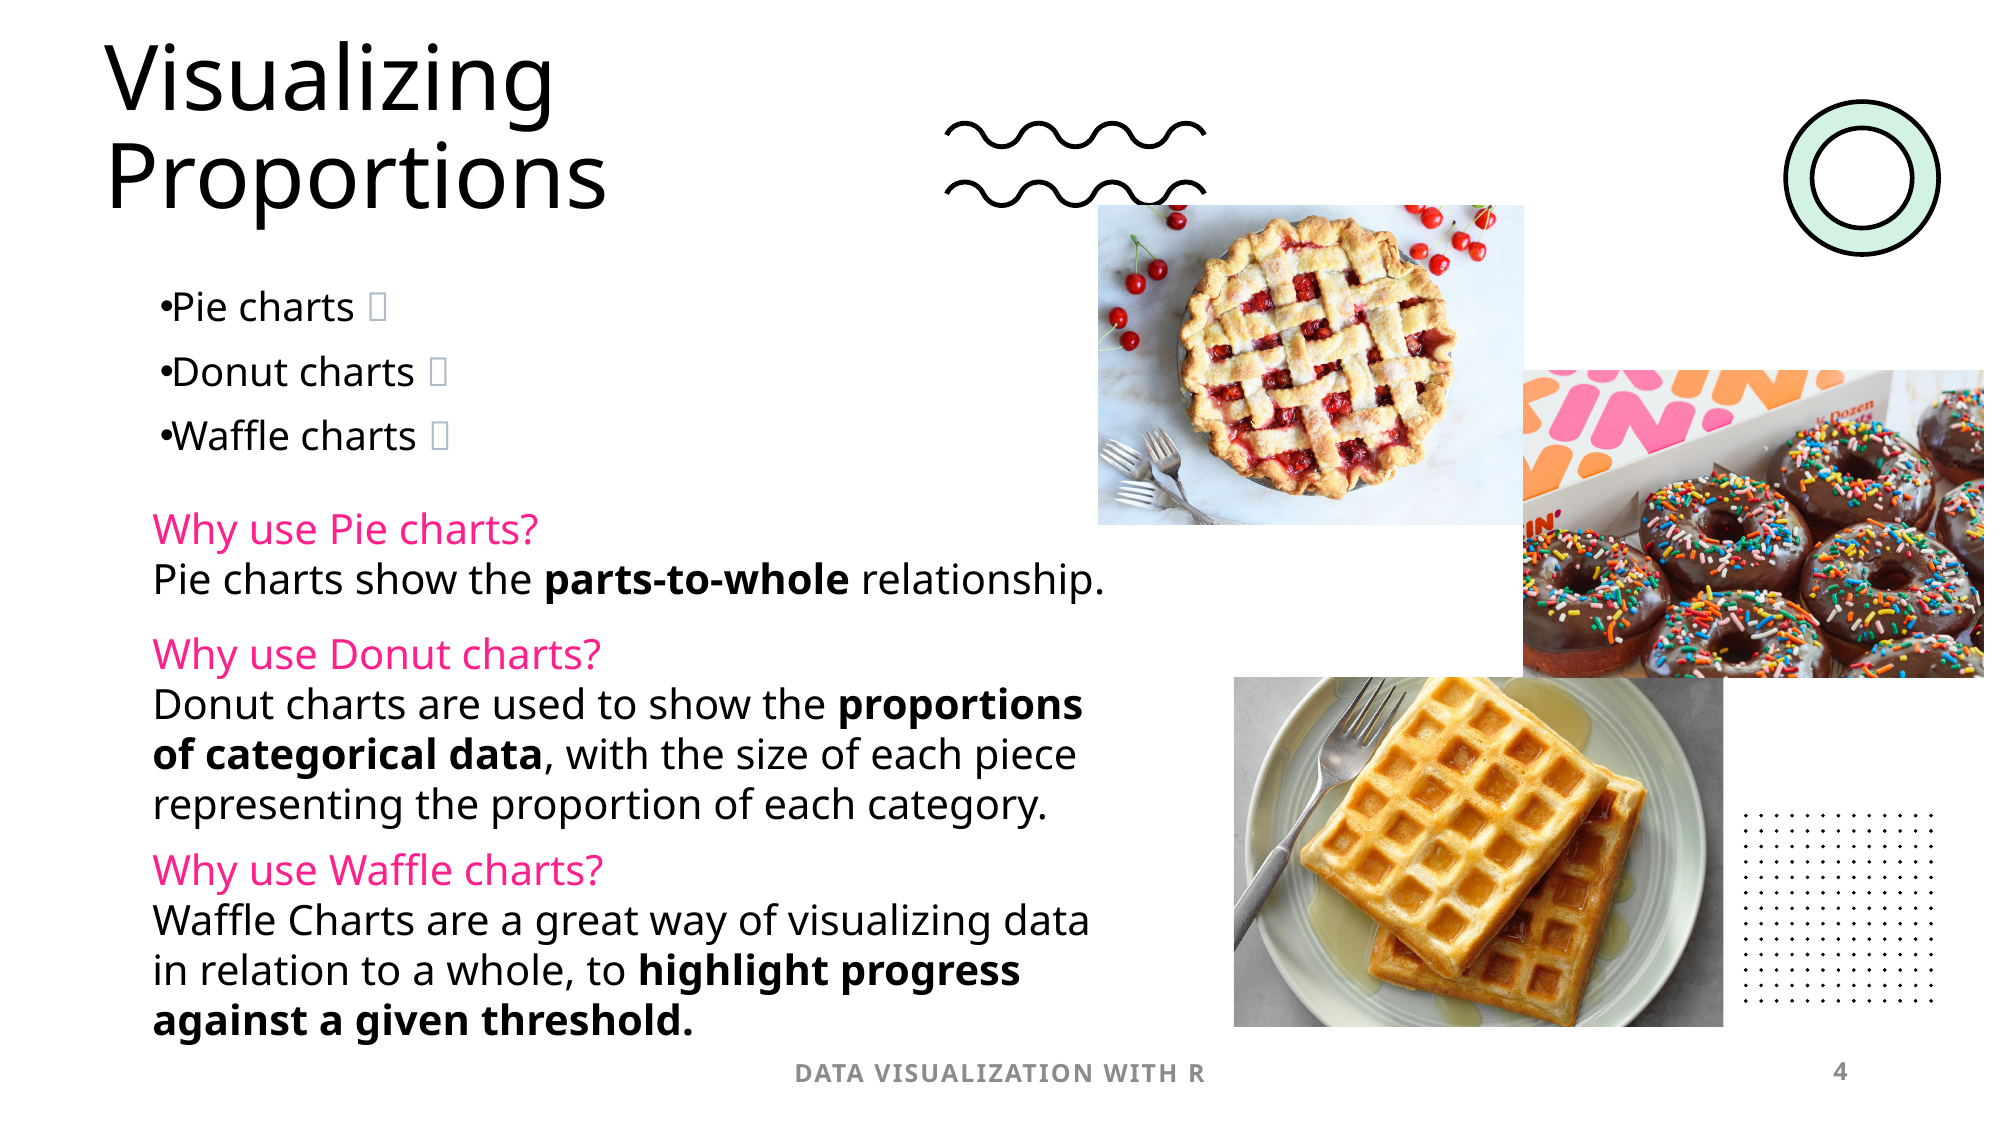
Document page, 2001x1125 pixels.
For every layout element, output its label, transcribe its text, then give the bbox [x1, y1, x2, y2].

list Pie charts 🥧 Donut charts 🍩 Waffle charts 🧇 [144, 274, 1001, 468]
text_box Why use Waffle charts? Waffle Charts are a great way of visualizing data in relation to a whole, to highlight progress against a given threshold. [137, 836, 1138, 1052]
text_box Why use Pie charts? Pie charts show the parts-to-whole relationship. [137, 495, 1138, 610]
picture [1098, 205, 1984, 1027]
title Visualizing Proportions [89, 24, 946, 236]
text_box Why use Donut charts? Donut charts are used to show the proportions of categorical data, with the size of each piece representing the proportion of each category. [137, 620, 1138, 836]
slide_number 4 [1412, 1042, 1863, 1103]
footer Data Visualization with R [662, 1042, 1338, 1103]
